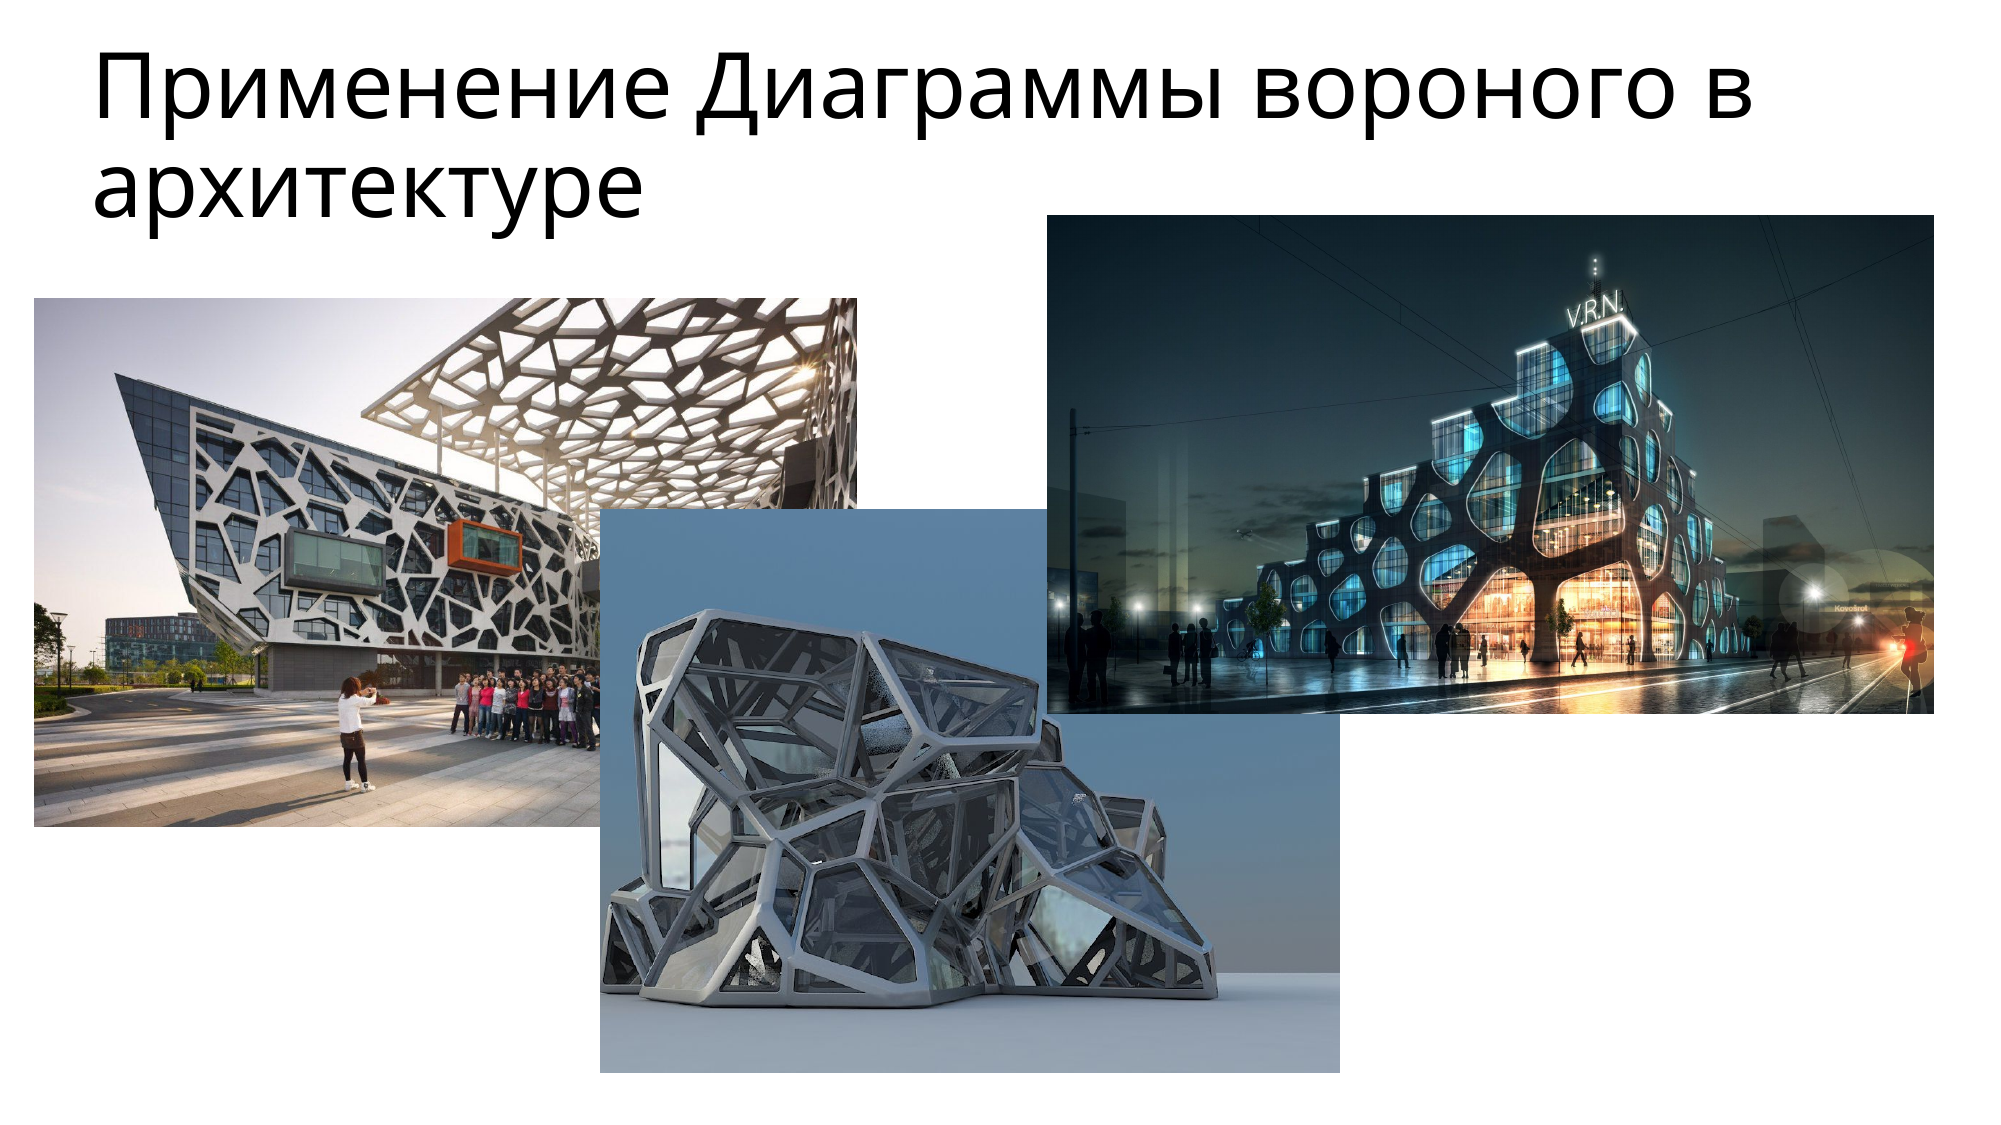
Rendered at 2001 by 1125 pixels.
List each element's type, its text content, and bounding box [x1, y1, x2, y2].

picture [34, 215, 1934, 1073]
title Применение Диаграммы вороного в архитектуре [76, 29, 1924, 248]
